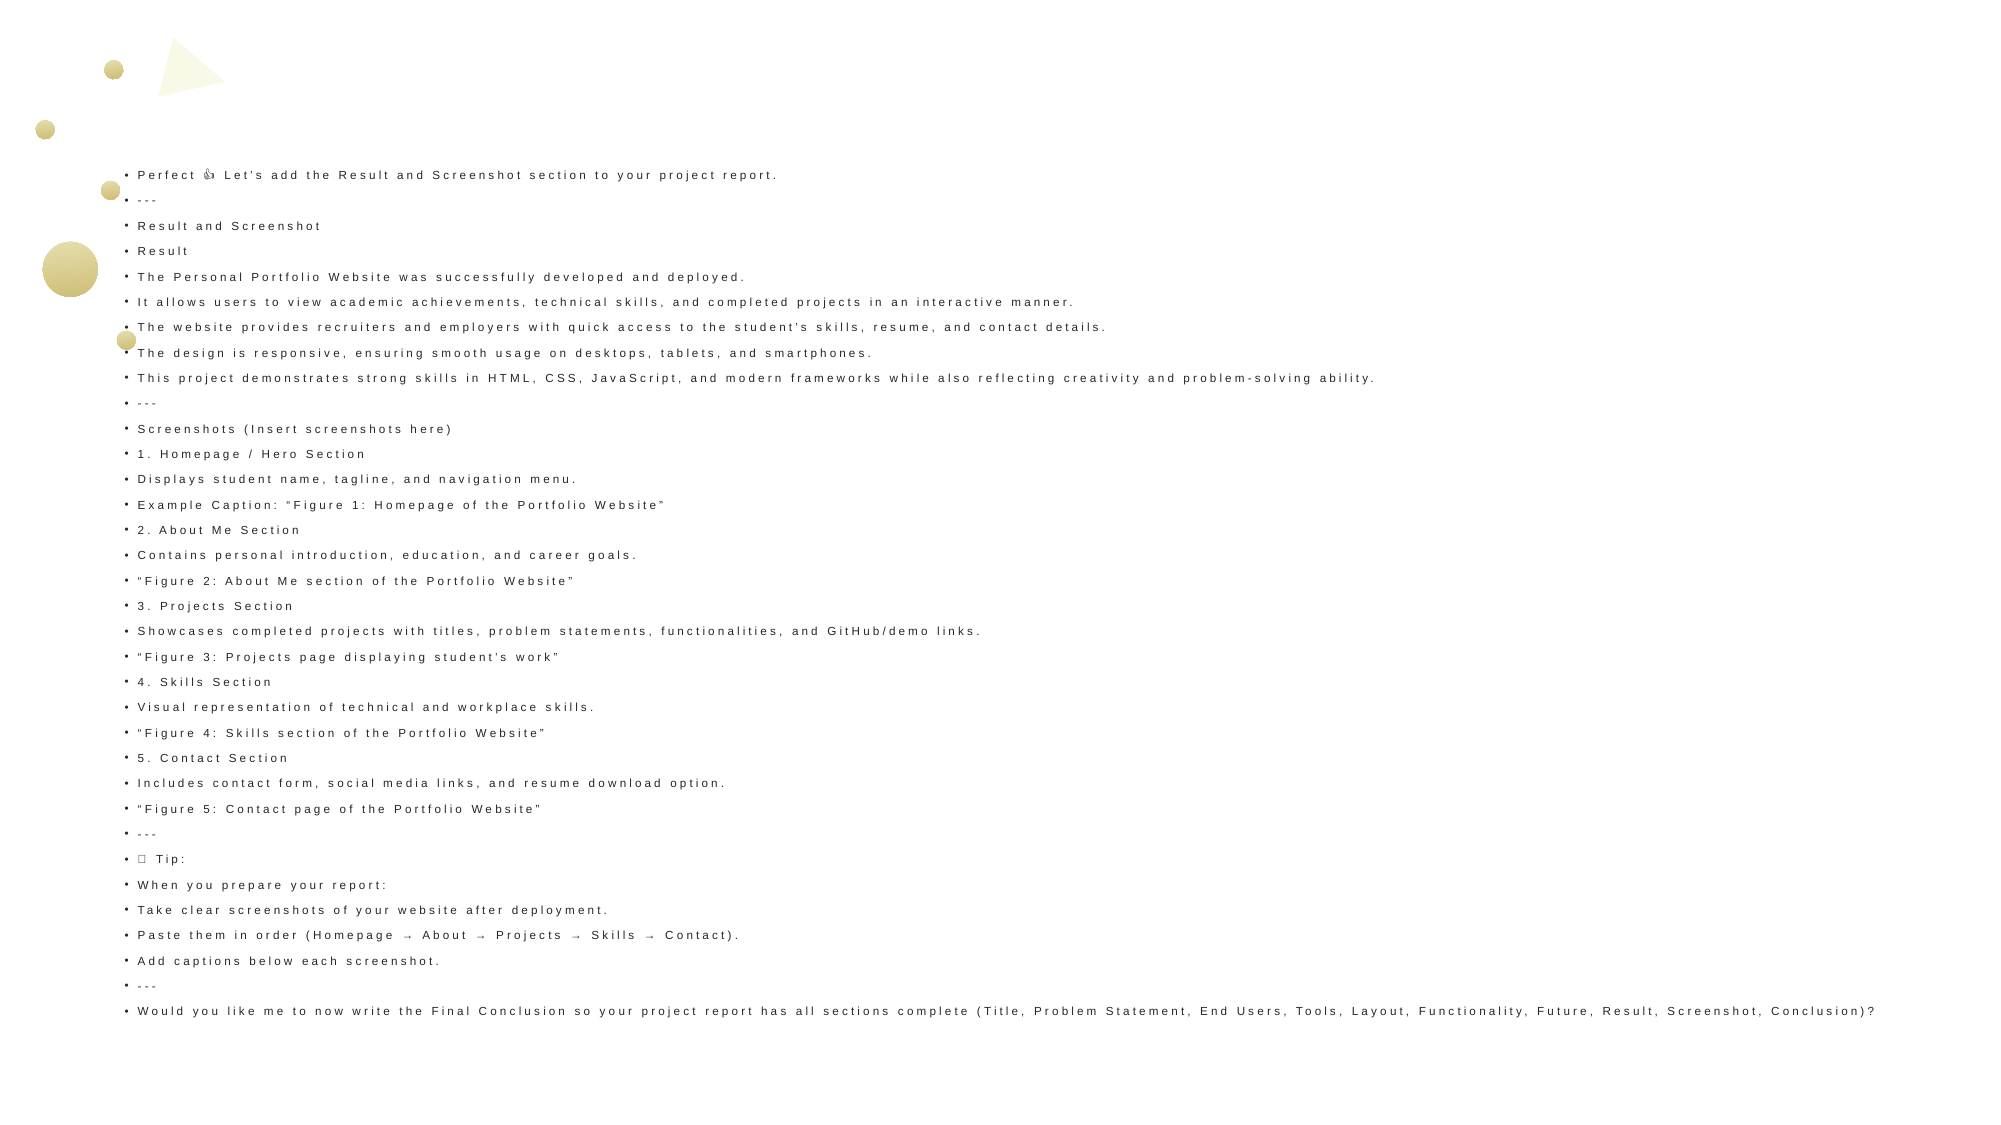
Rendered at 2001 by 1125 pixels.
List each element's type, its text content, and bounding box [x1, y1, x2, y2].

list Perfect 👍 Let’s add the Result and Screenshot section to your project report. --- Result and Screenshot Result The Personal Portfolio Website was successfully developed and deployed. It allows users to view academic achievements, technical skills, and completed projects in an interactive manner. The website provides recruiters and employers with quick access to the student’s skills, resume, and contact details. The design is responsive, ensuring smooth usage on desktops, tablets, and smartphones. This project demonstrates strong skills in HTML, CSS, JavaScript, and modern frameworks while also reflecting creativity and problem-solving ability. --- Screenshots (Insert screenshots here) 1. Homepage / Hero Section Displays student name, tagline, and navigation menu. Example Caption: “Figure 1: Homepage of the Portfolio Website” 2. About Me Section Contains personal introduction, education, and career goals. “Figure 2: About Me section of the Portfolio Website” 3. Projects Section Showcases completed projects with titles, problem statements, functionalities, and GitHub/demo links. “Figure 3: Projects page displaying student’s work” 4. Skills Section Visual representation of technical and workplace skills. “Figure 4: Skills section of the Portfolio Website” 5. Contact Section Includes contact form, social media links, and resume download option. “Figure 5: Contact page of the Portfolio Website” --- 📌 Tip: When you prepare your report: Take clear screenshots of your website after deployment. Paste them in order (Homepage → About → Projects → Skills → Contact). Add captions below each screenshot. --- Would you like me to now write the Final Conclusion so your project report has all sections complete (Title, Problem Statement, End Users, Tools, Layout, Functionality, Future, Result, Screenshot, Conclusion)? [109, 156, 1891, 1041]
